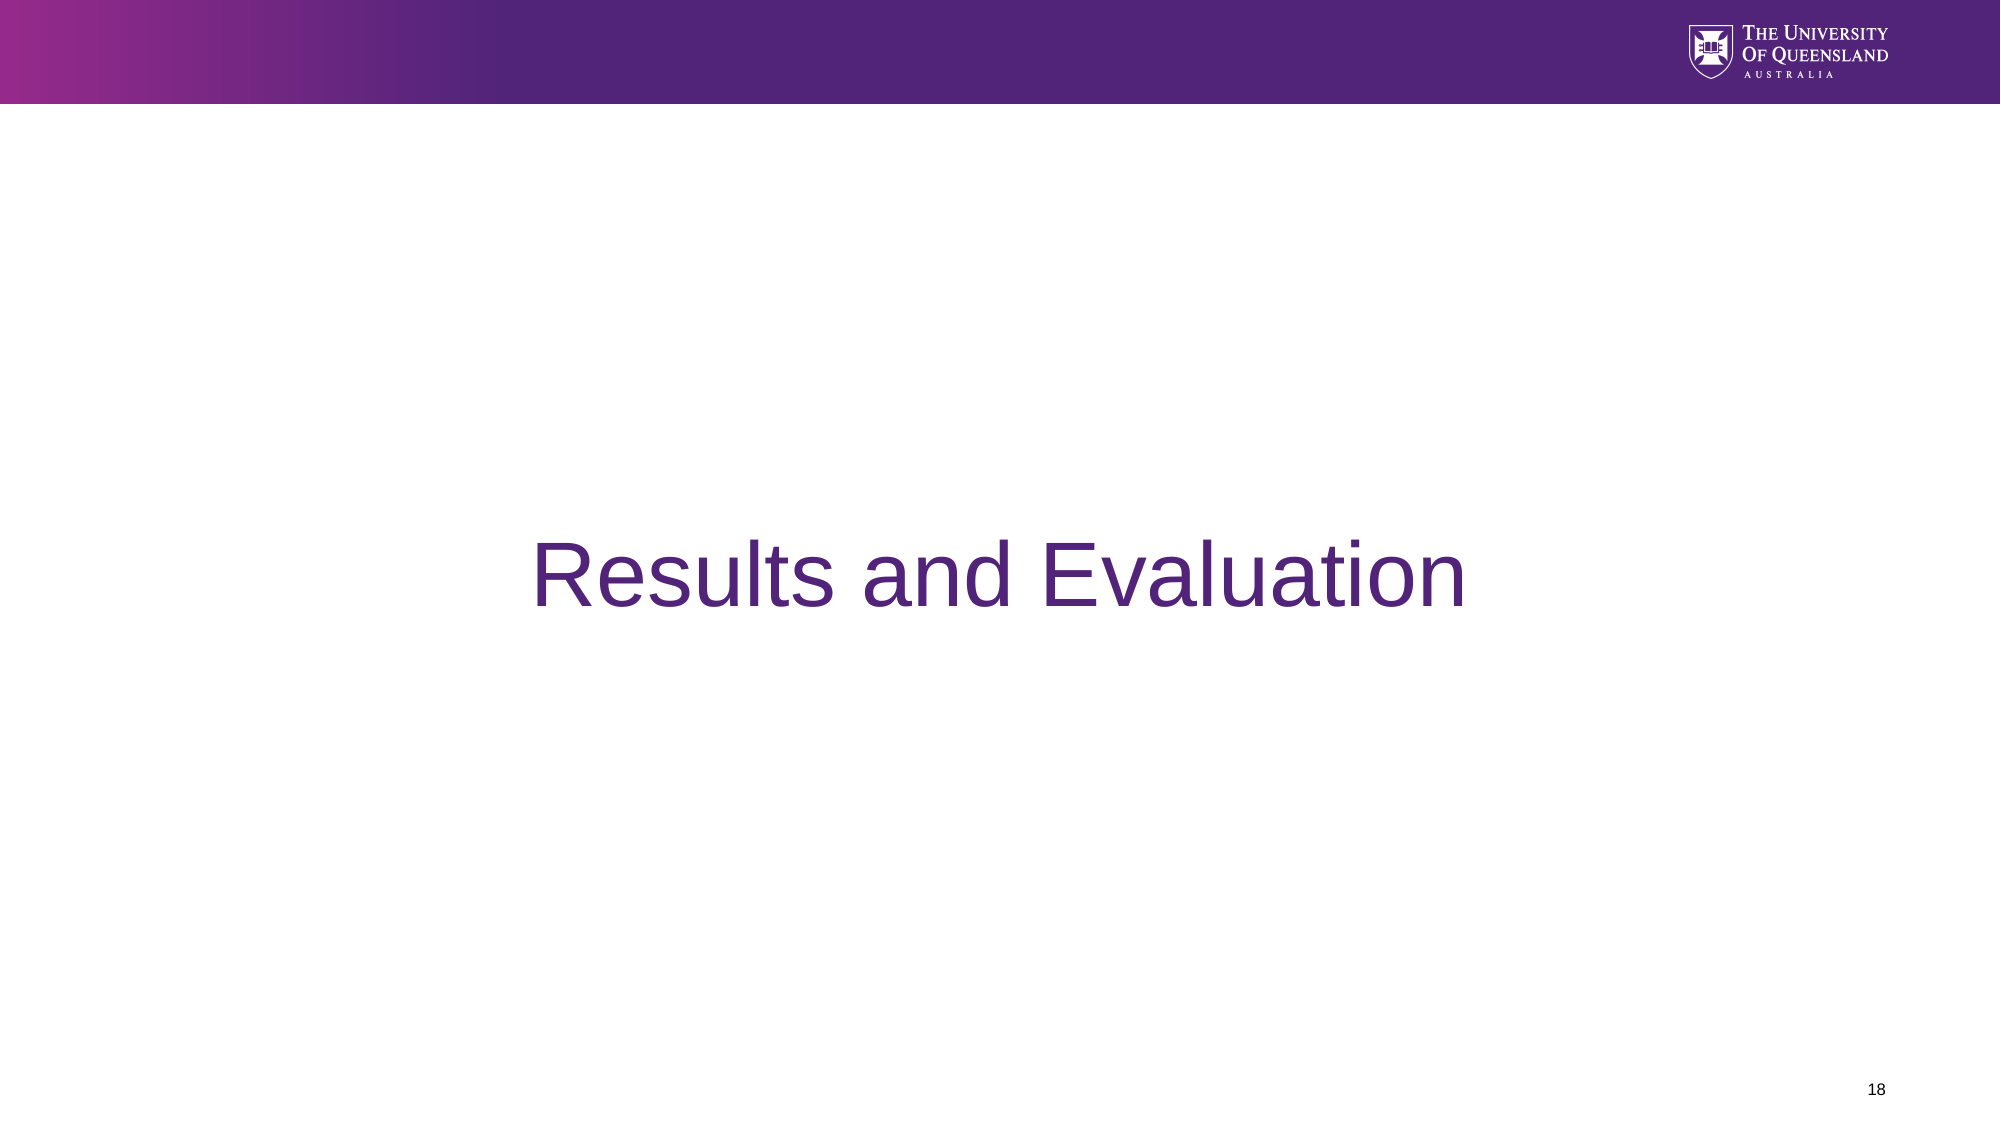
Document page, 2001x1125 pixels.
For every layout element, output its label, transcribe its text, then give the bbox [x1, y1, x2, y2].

picture [1689, 25, 1888, 79]
list Results and Evaluation [114, 503, 1886, 870]
slide_number 18 [1838, 1069, 1886, 1109]
